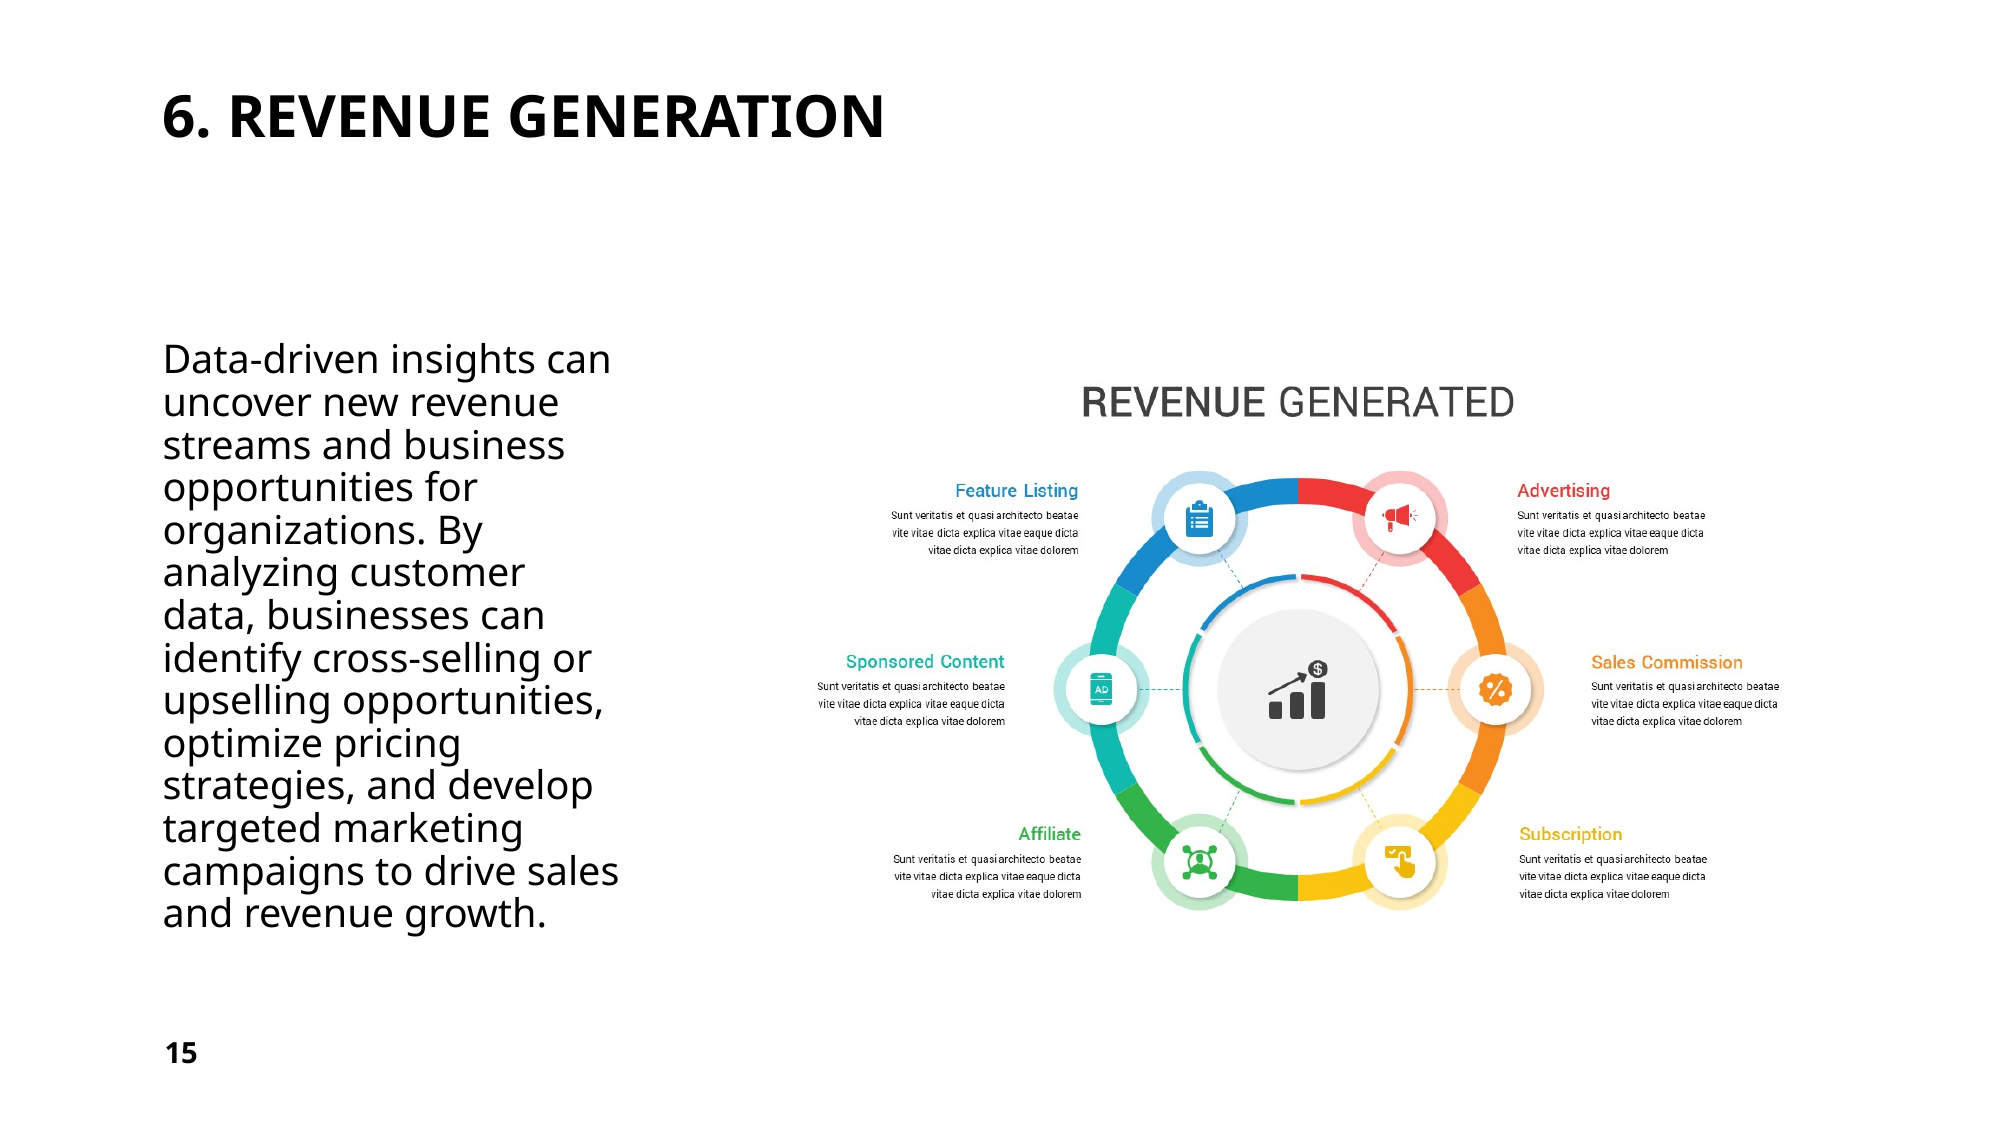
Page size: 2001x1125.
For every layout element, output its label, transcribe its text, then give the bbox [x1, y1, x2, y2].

slide_number 15 [149, 1024, 345, 1085]
list Data-driven insights can uncover new revenue streams and business opportunities for organizations. By analyzing customer data, businesses can identify cross-selling or upselling opportunities, optimize pricing strategies, and develop targeted marketing campaigns to drive sales and revenue growth. [147, 332, 643, 973]
picture [742, 340, 1853, 965]
title 6. Revenue Generation [147, 22, 1160, 228]
